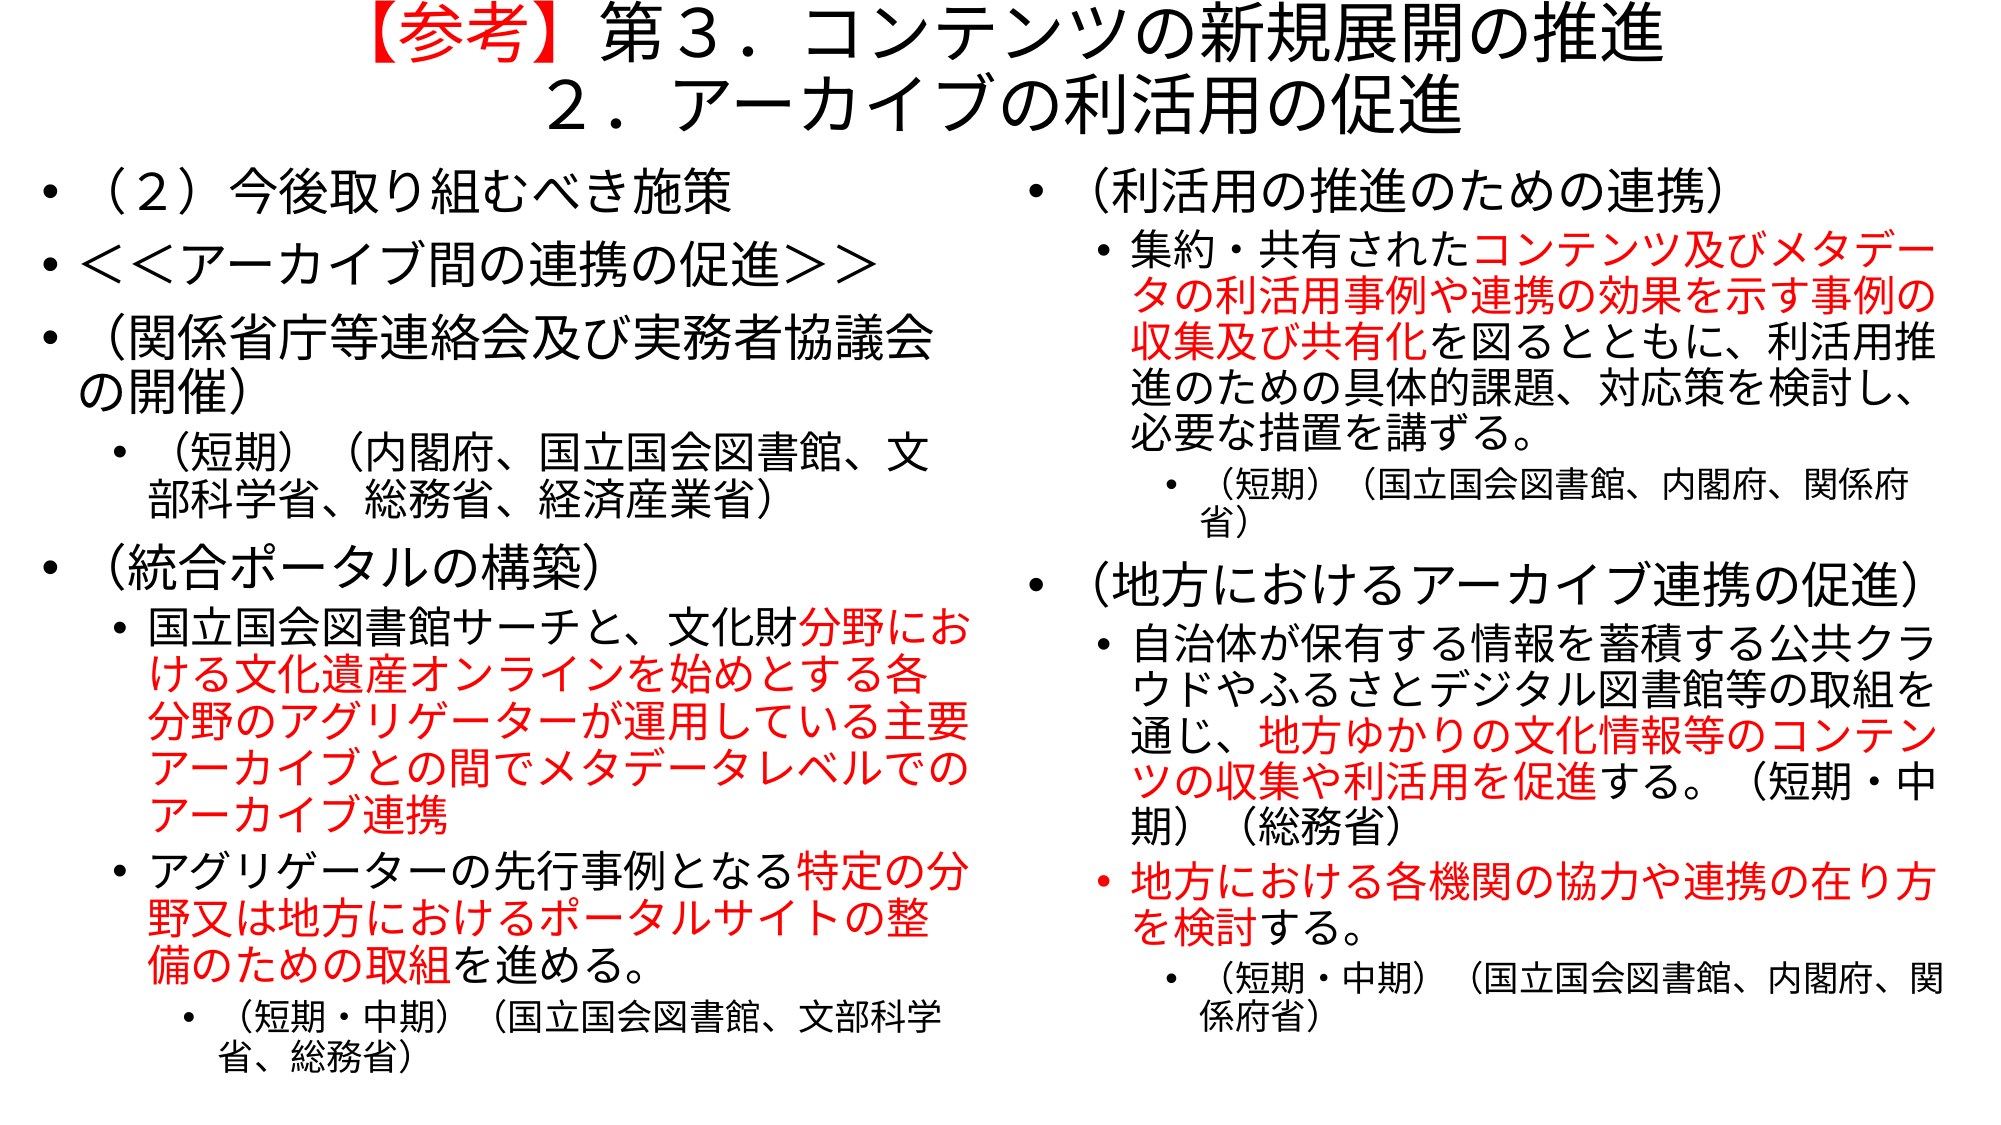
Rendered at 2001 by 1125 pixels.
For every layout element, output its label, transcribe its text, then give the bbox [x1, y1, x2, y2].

list （２）今後取り組むべき施策 ＜＜アーカイブ間の連携の促進＞＞ （関係省庁等連絡会及び実務者協議会の開催） （短期）（内閣府、国立国会図書館、文部科学省、総務省、経済産業省） （統合ポータルの構築） 国立国会図書館サーチと、文化財分野における文化遺産オンラインを始めとする各分野のアグリゲーターが運用している主要アーカイブとの間でメタデータレベルでのアーカイブ連携 アグリゲーターの先行事例となる特定の分野又は地方におけるポータルサイトの整備のための取組を進める。 （短期・中期）（国立国会図書館、文部科学省、総務省） [26, 159, 988, 1088]
list （利活用の推進のための連携） 集約・共有されたコンテンツ及びメタデータの利活用事例や連携の効果を示す事例の収集及び共有化を図るとともに、利活用推進のための具体的課題、対応策を検討し、必要な措置を講ずる。 （短期）（国立国会図書館、内閣府、関係府省） （地方におけるアーカイブ連携の促進） 自治体が保有する情報を蓄積する公共クラウドやふるさとデジタル図書館等の取組を通じ、地方ゆかりの文化情報等のコンテンツの収集や利活用を促進する。（短期・中期）（総務省） 地方における各機関の協力や連携の在り方を検討する。 （短期・中期）（国立国会図書館、内閣府、関係府省） [1012, 159, 1972, 1097]
title 【参考】第３．コンテンツの新規展開の推進 ２．アーカイブの利活用の促進 [26, 14, 1972, 130]
